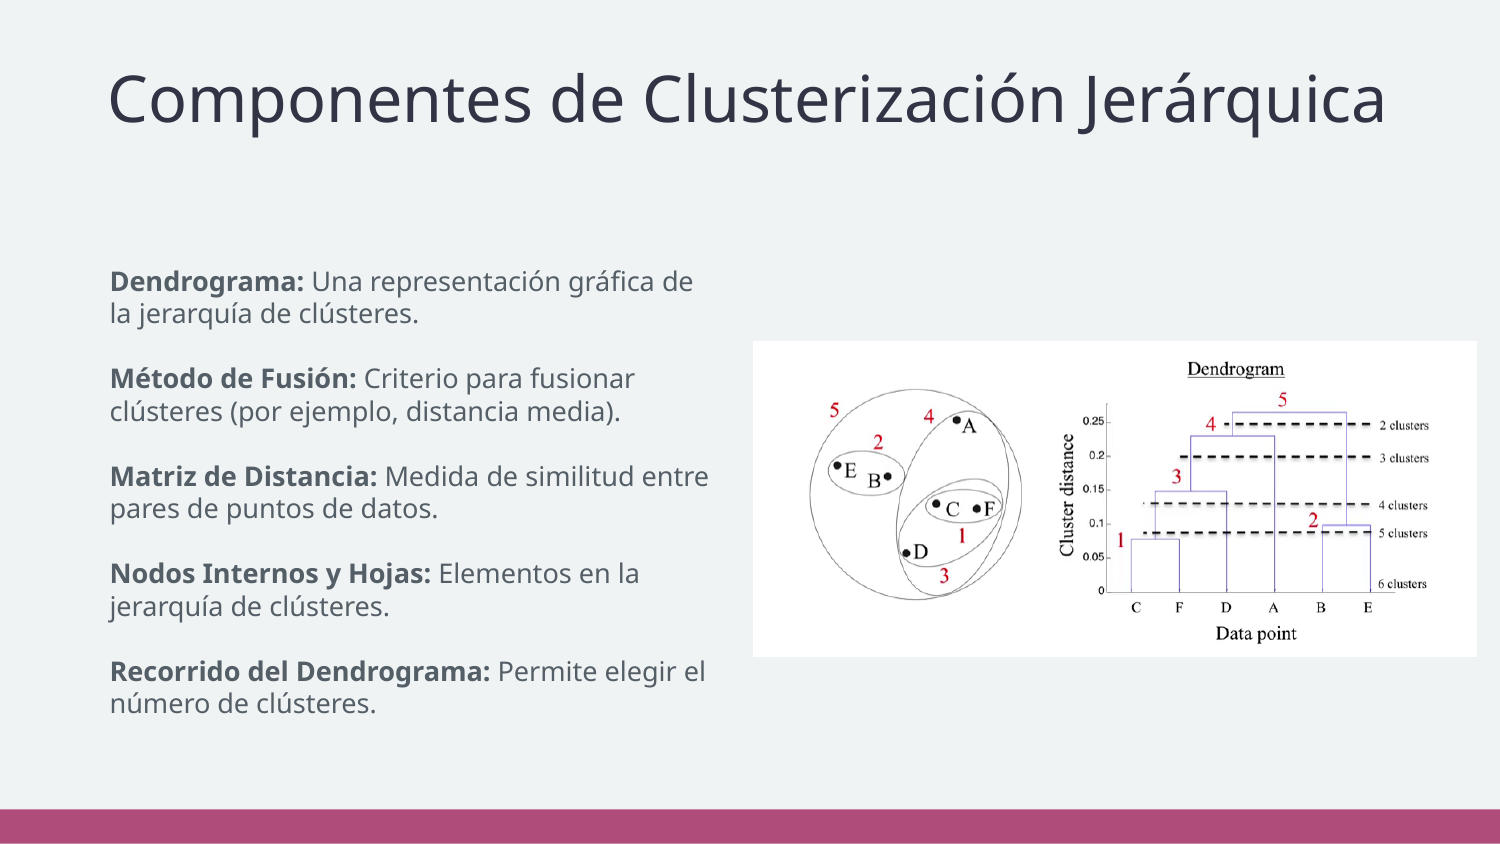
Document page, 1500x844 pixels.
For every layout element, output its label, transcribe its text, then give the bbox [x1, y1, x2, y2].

subtitle Dendrograma: Una representación gráfica de la jerarquía de clústeres. Método de Fusión: Criterio para fusionar clústeres (por ejemplo, distancia media). Matriz de Distancia: Medida de similitud entre pares de puntos de datos. Nodos Internos y Hojas: Elementos en la jerarquía de clústeres. Recorrido del Dendrograma: Permite elegir el número de clústeres. [94, 249, 728, 750]
title Componentes de Clusterización Jerárquica [54, 42, 1443, 168]
picture [753, 341, 1477, 658]
